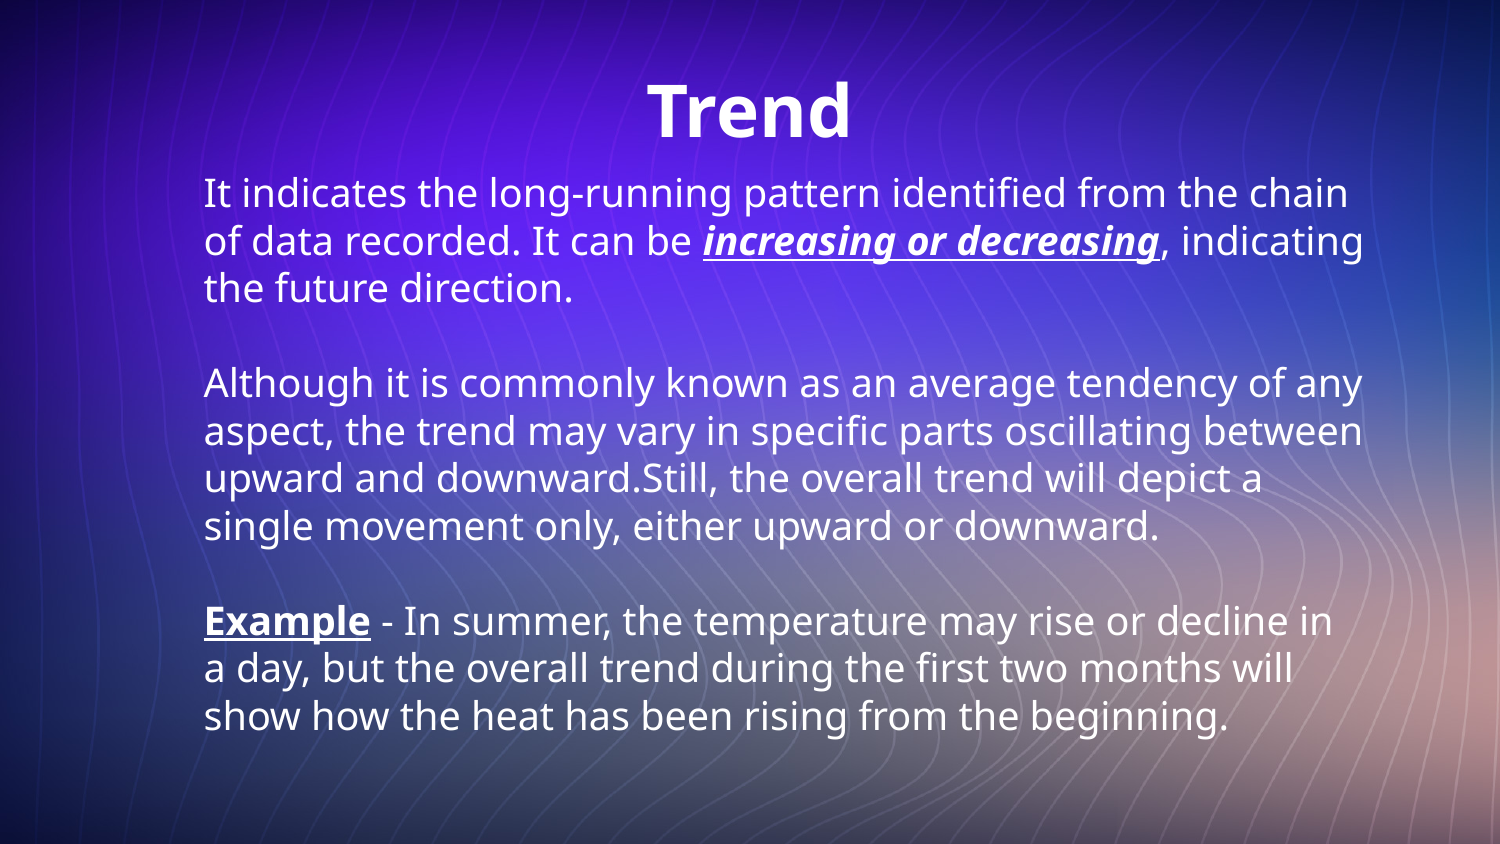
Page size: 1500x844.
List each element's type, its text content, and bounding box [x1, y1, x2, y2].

text_box It indicates the long-running pattern identified from the chain of data recorded. It can be increasing or decreasing, indicating the future direction. Although it is commonly known as an average tendency of any aspect, the trend may vary in specific parts oscillating between upward and downward.Still, the overall trend will depict a single movement only, either upward or downward. Example - In summer, the temperature may rise or decline in a day, but the overall trend during the first two months will show how the heat has been rising from the beginning. [188, 153, 1382, 754]
picture [0, 0, 1500, 844]
title Trend [118, 49, 1382, 144]
